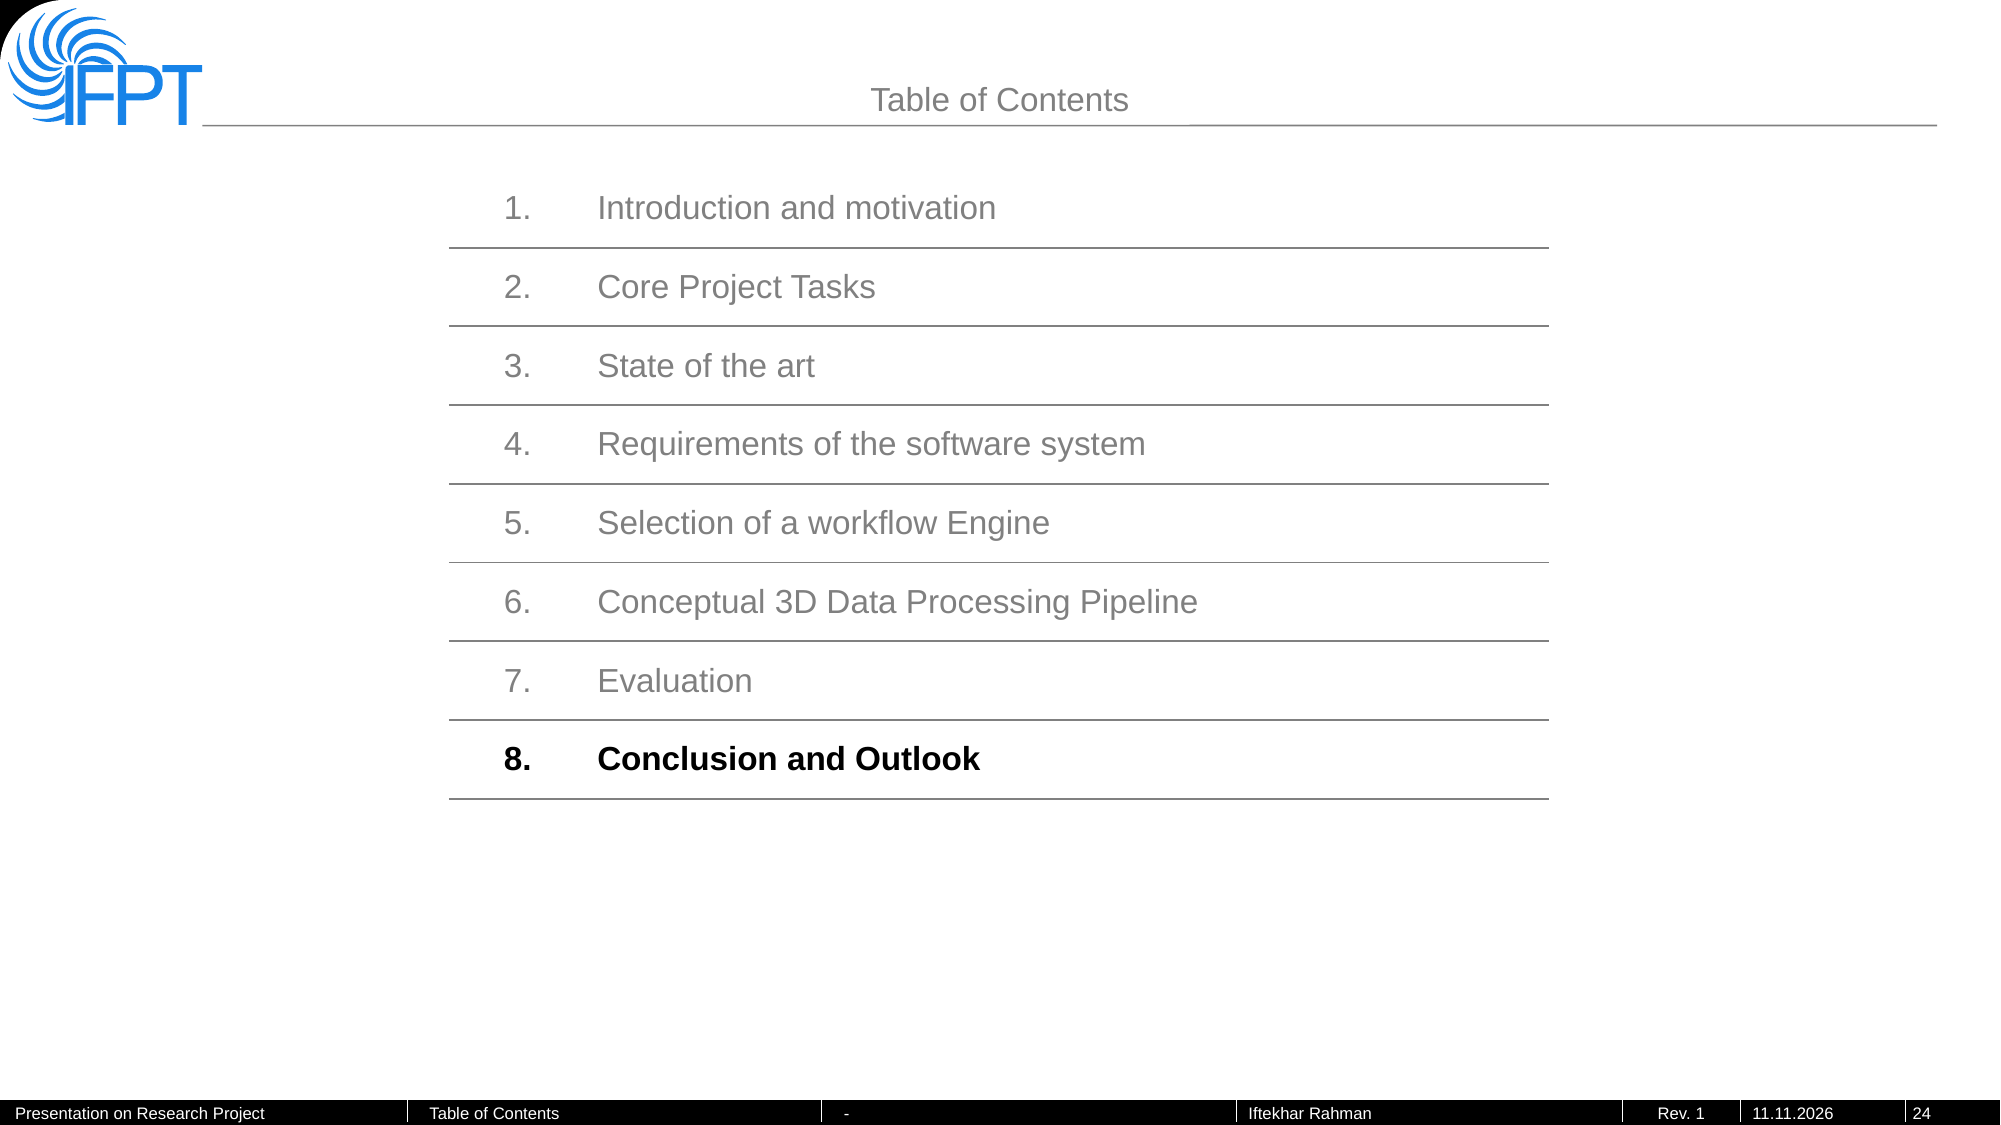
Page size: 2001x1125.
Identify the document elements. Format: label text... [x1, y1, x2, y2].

slide_number 24 [1897, 1100, 2000, 1125]
table_cell 3. [449, 327, 582, 404]
table_cell Conceptual 3D Data Processing Pipeline [582, 563, 1549, 640]
table_cell 4. [449, 406, 582, 483]
table_cell Selection of a workflow Engine [582, 485, 1549, 562]
list Presentation on Research Project [0, 1100, 408, 1125]
table_cell Requirements of the software system [582, 406, 1549, 483]
table_cell 6. [449, 563, 582, 640]
title Table of Contents [196, 13, 1804, 132]
table_cell Conclusion and Outlook [582, 721, 1549, 798]
table_cell 7. [449, 642, 582, 719]
table_cell 2. [449, 249, 582, 325]
table_header 1. [449, 169, 582, 247]
table_cell 8. [449, 721, 582, 798]
table_cell State of the art [582, 327, 1549, 404]
list - [828, 1100, 1237, 1125]
table_cell Core Project Tasks [582, 249, 1549, 325]
table_cell 5. [449, 485, 582, 562]
table_header Introduction and motivation [582, 169, 1549, 247]
table_cell Evaluation [582, 642, 1549, 719]
list Table of Contents [414, 1100, 822, 1125]
